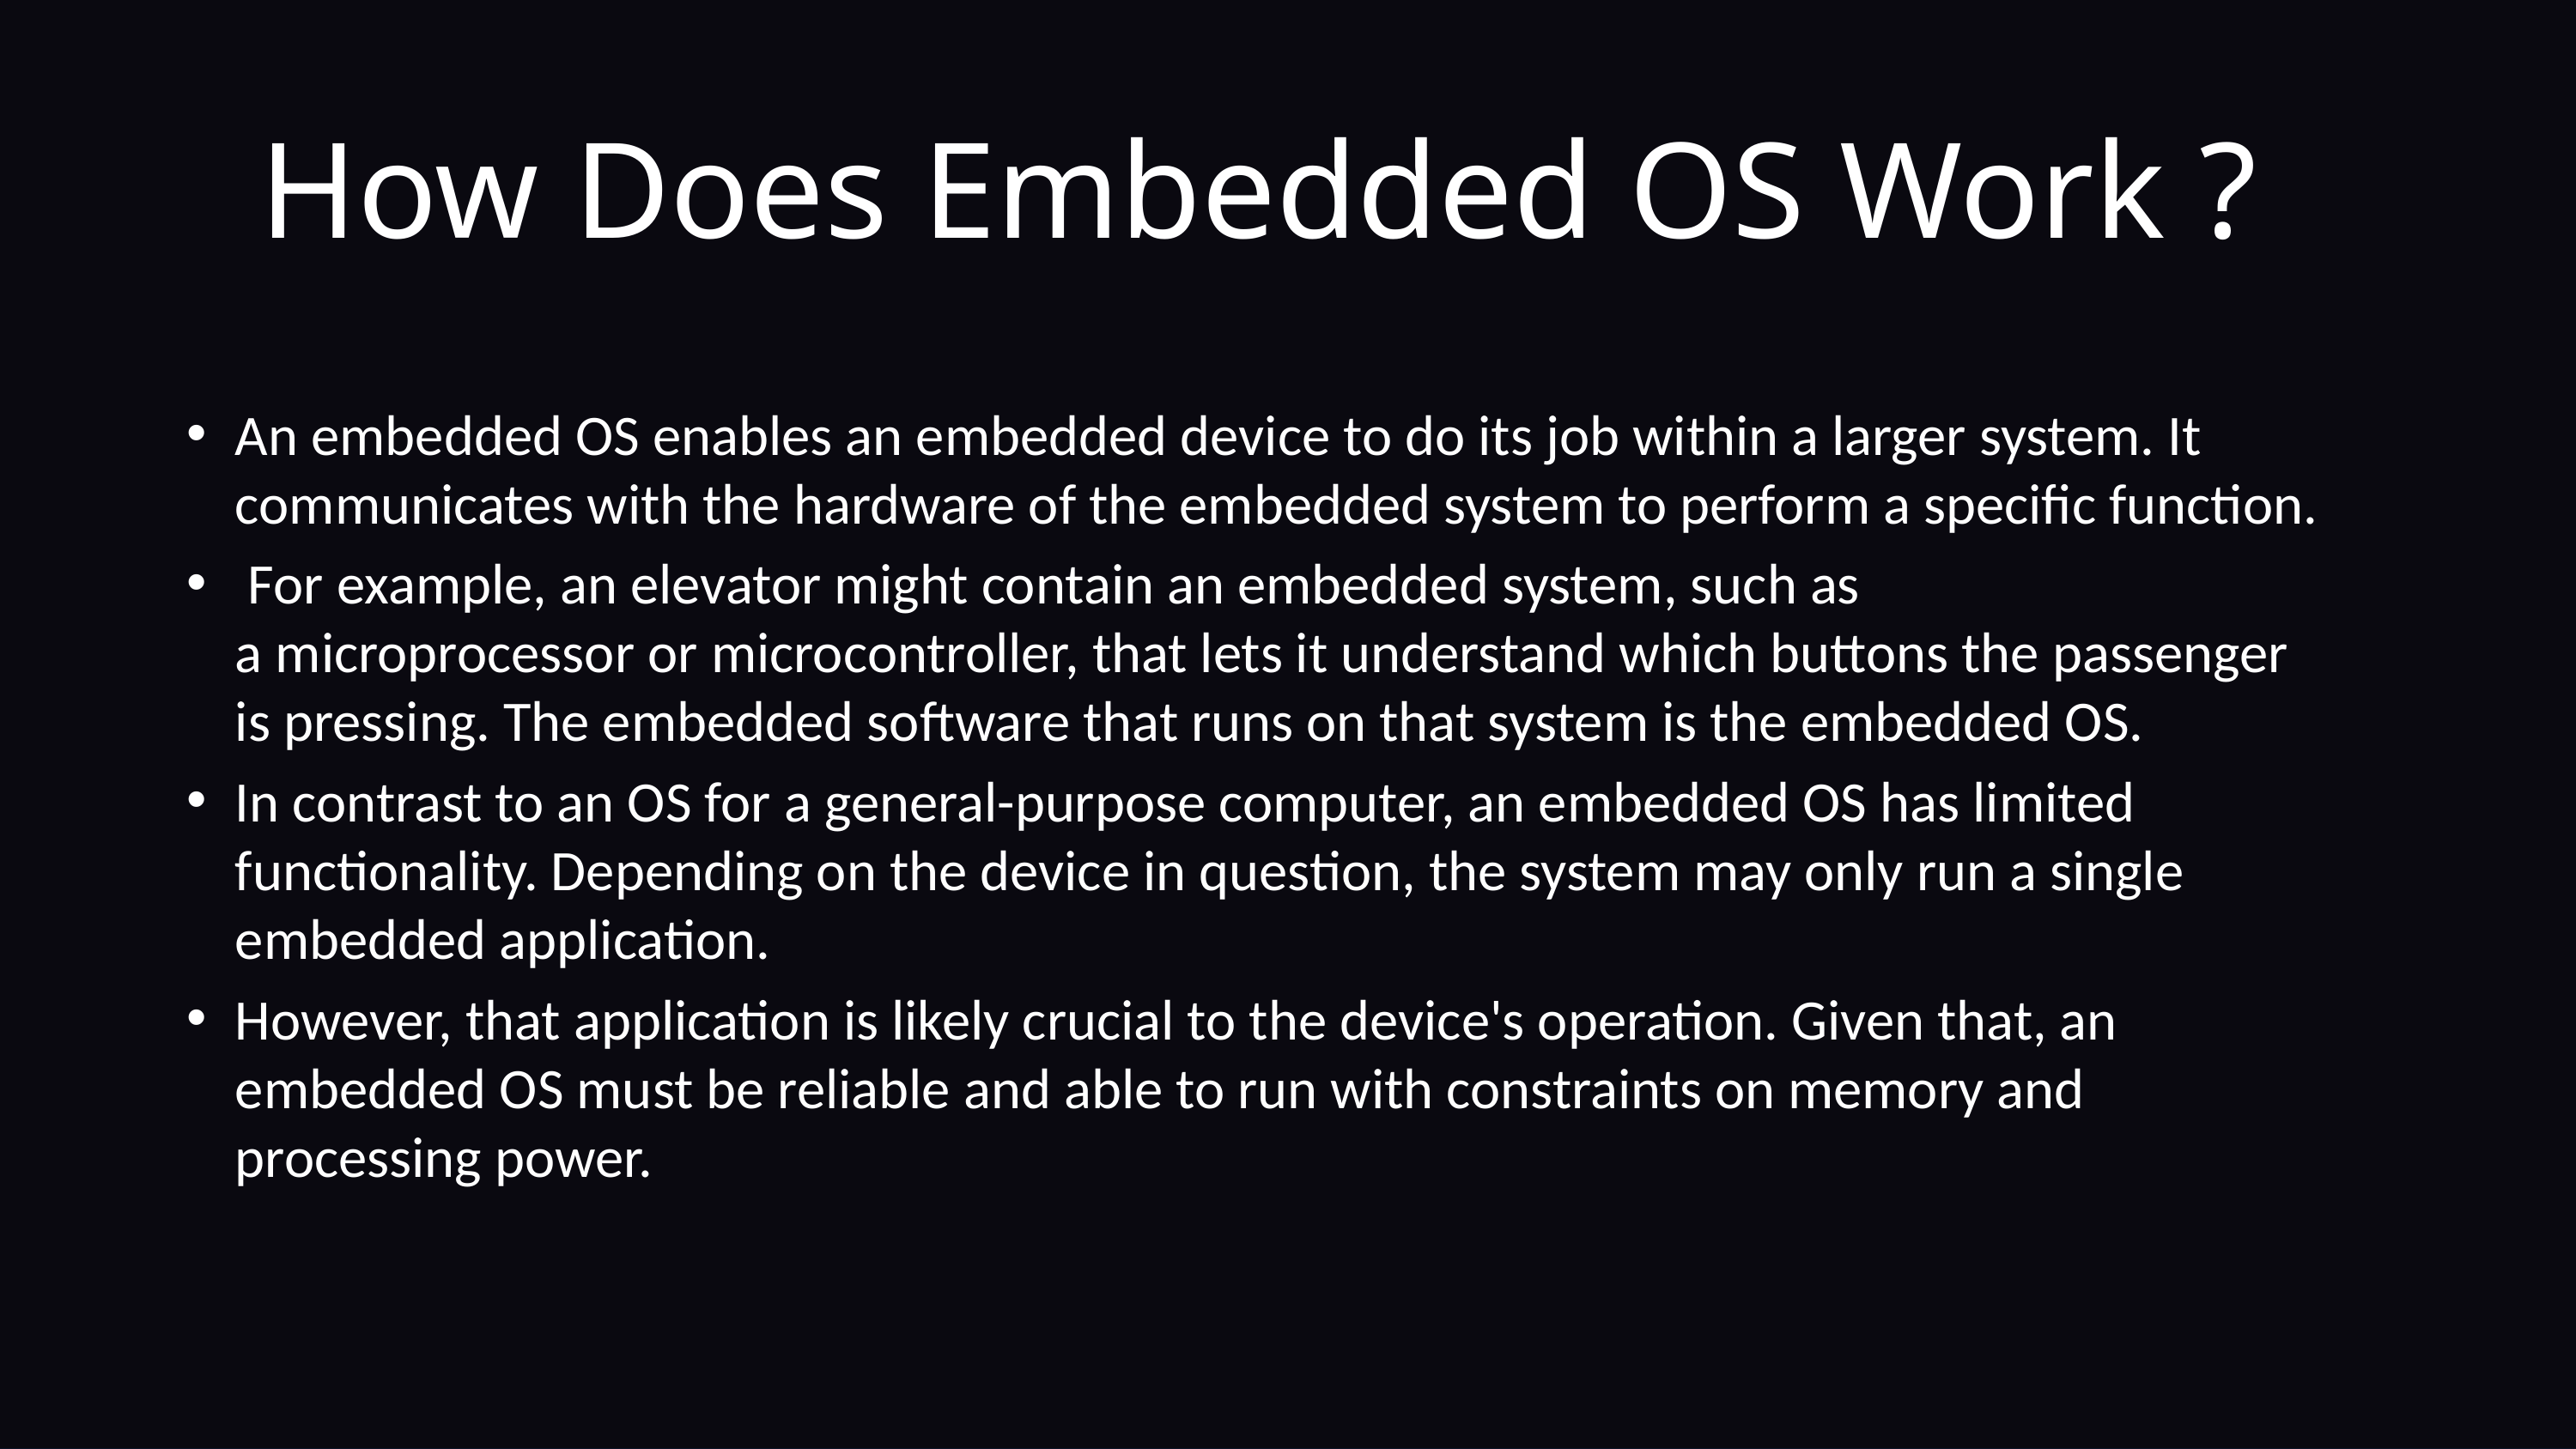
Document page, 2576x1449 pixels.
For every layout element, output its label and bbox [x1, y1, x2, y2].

text_box [0, 0, 2576, 1449]
